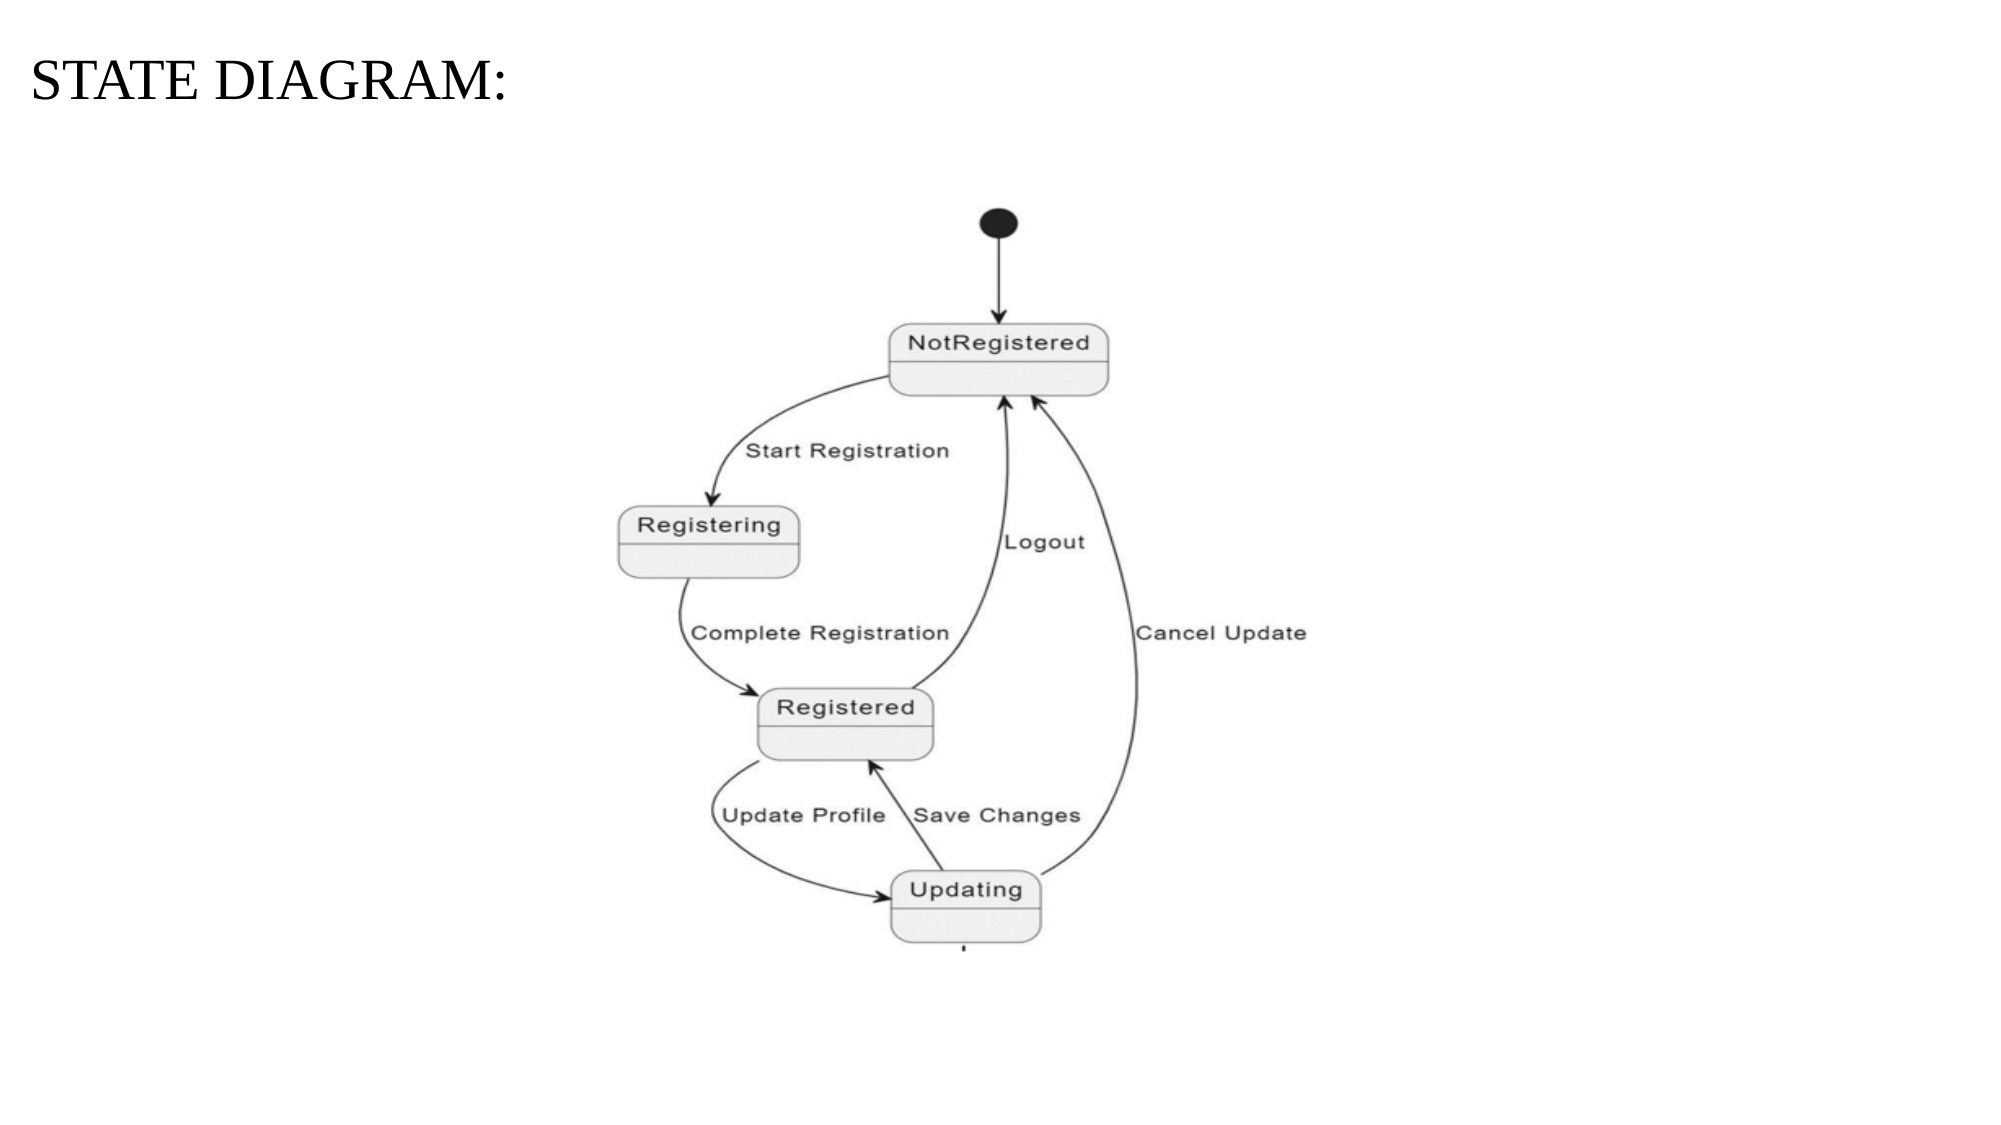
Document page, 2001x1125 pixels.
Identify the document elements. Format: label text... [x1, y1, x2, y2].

title STATE DIAGRAM: [15, 0, 1741, 190]
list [529, 174, 1380, 1014]
